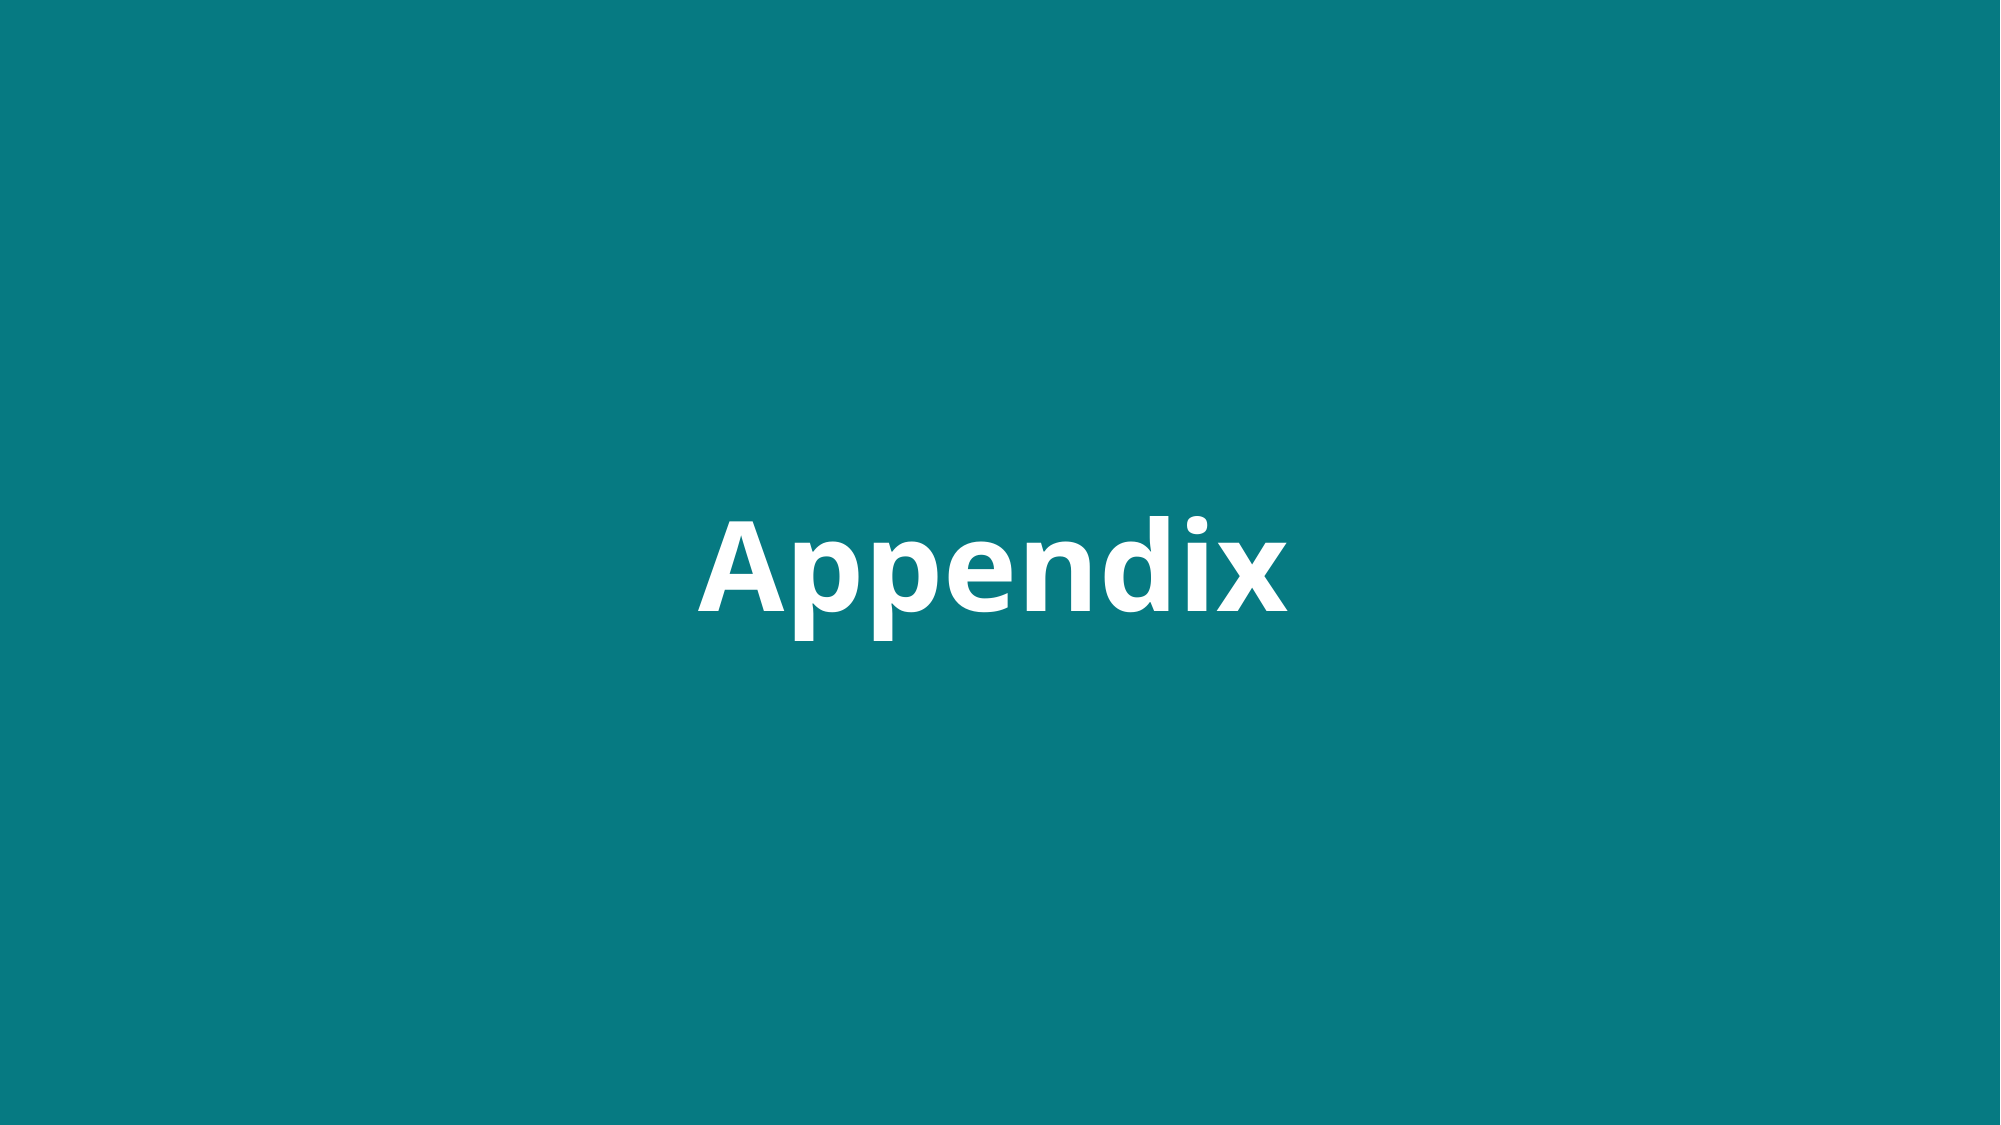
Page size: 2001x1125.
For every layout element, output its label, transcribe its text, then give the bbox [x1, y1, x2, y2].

text_box [0, 0, 2000, 1125]
text_box Appendix [683, 479, 1305, 644]
